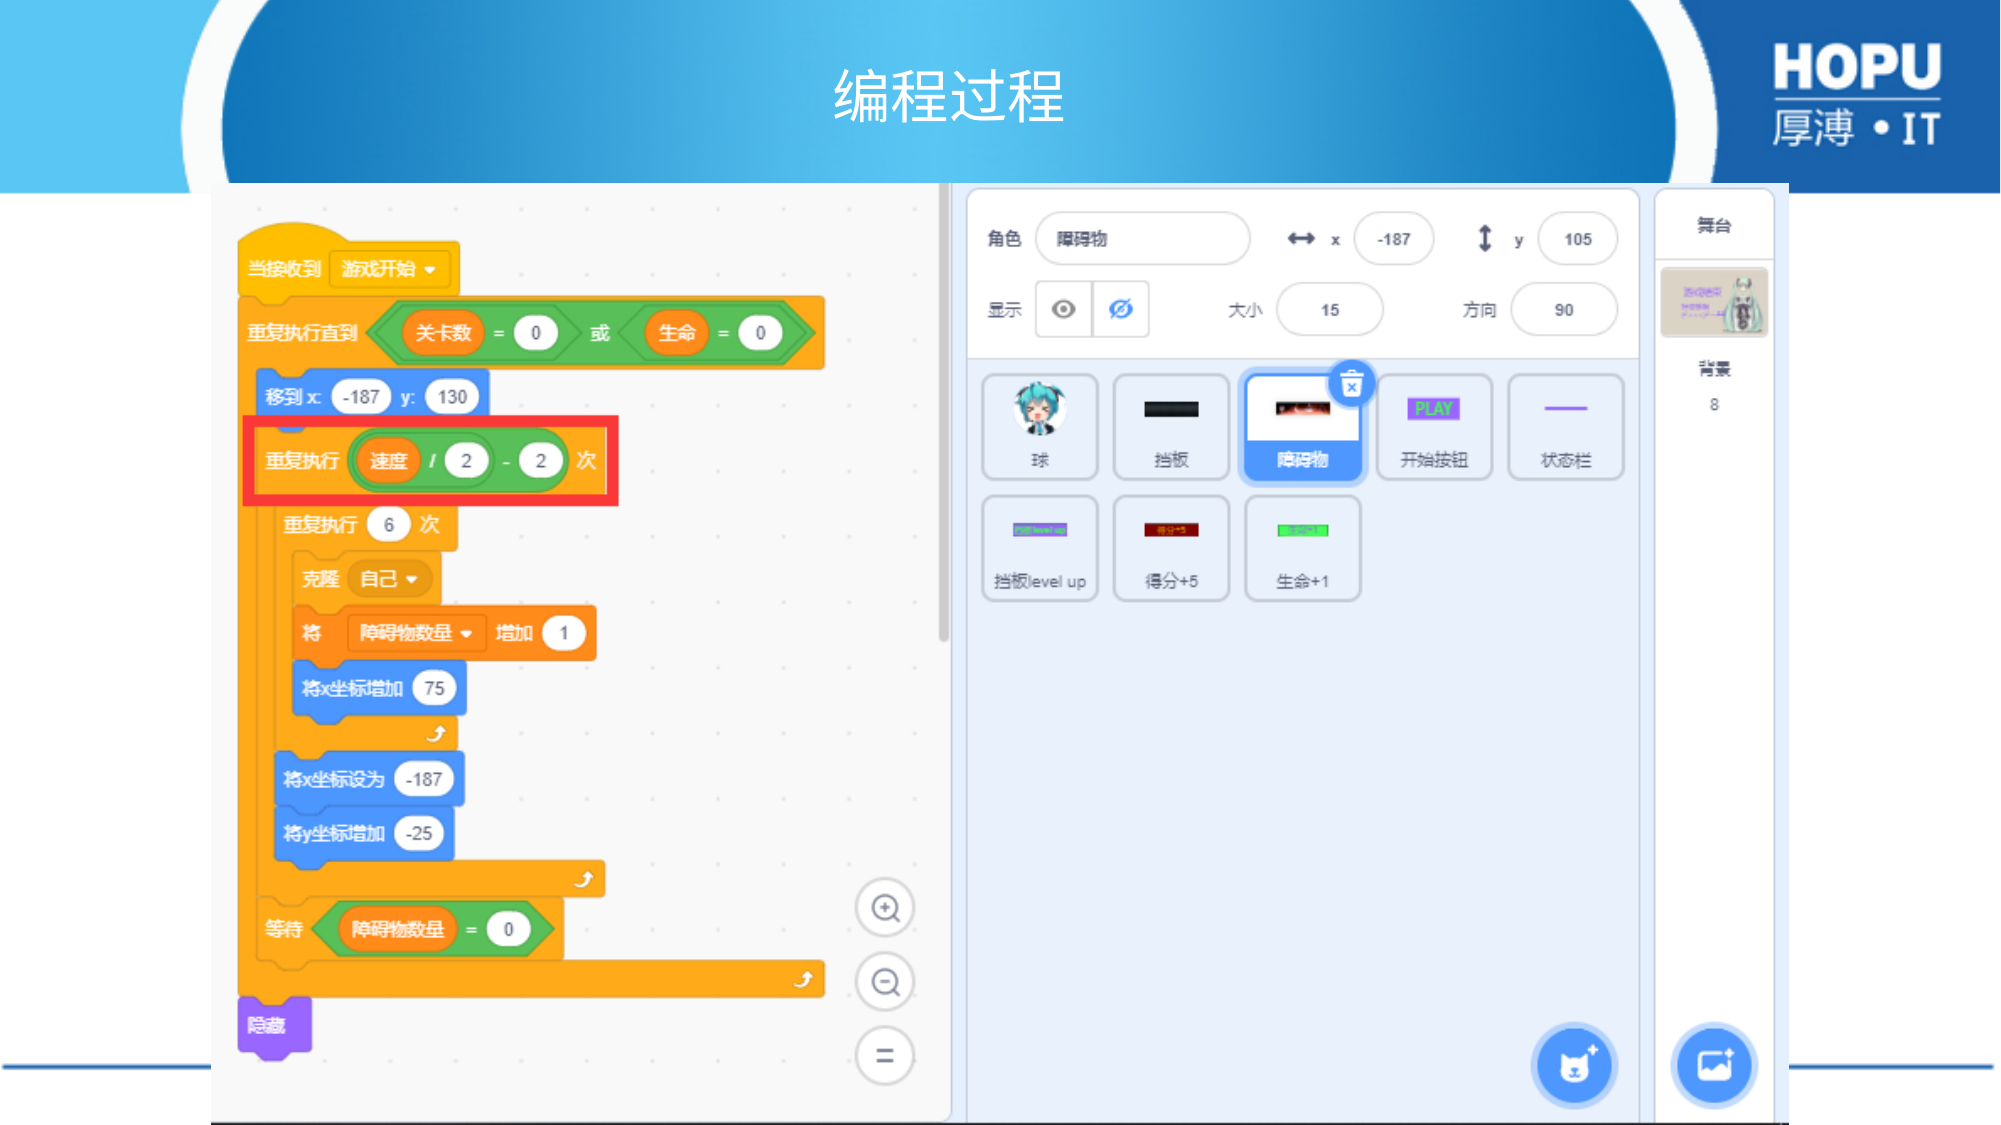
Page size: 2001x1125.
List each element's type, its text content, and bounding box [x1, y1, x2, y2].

title 编程过程 [283, 16, 1615, 183]
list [211, 183, 1789, 1125]
picture [0, 0, 2001, 1125]
